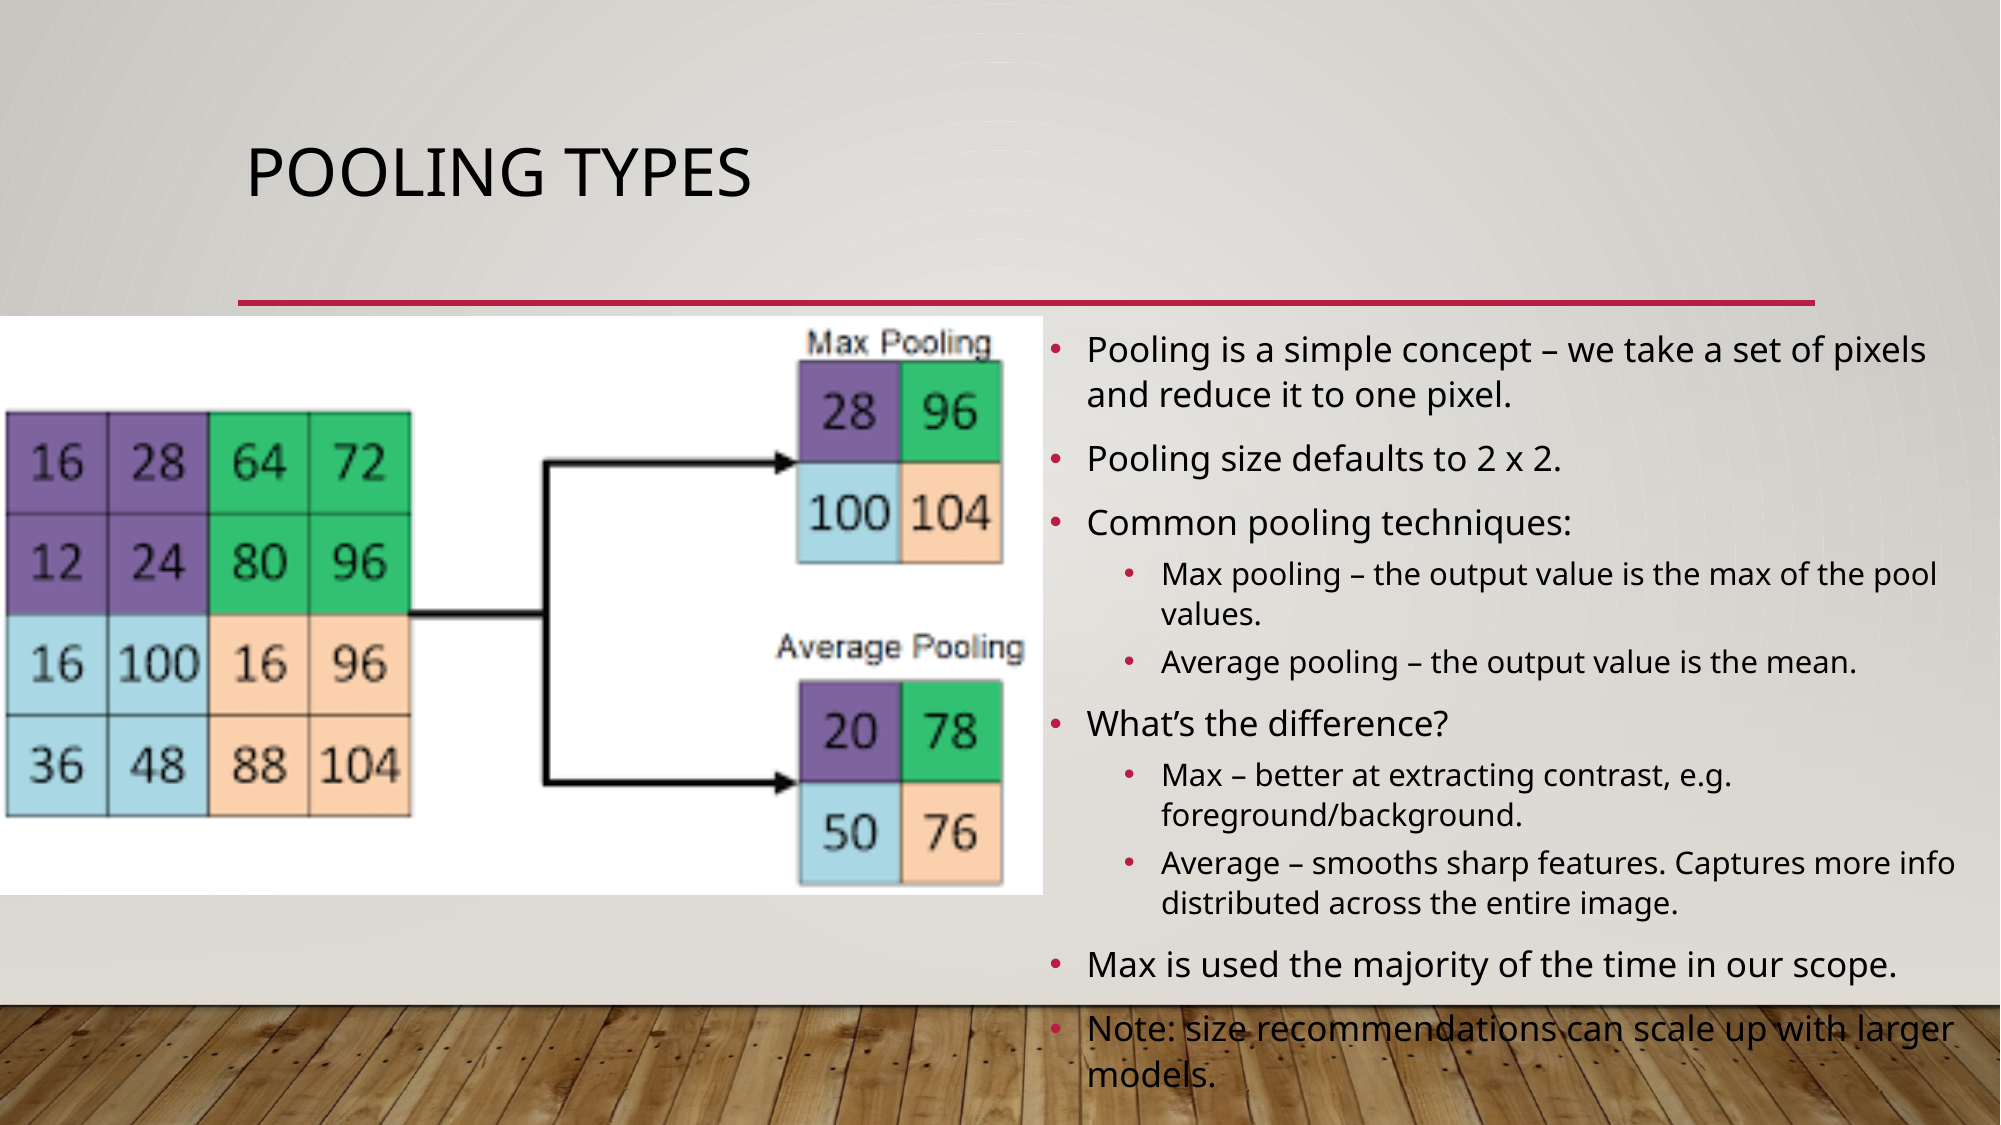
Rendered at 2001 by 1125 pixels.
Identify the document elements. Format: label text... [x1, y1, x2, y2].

title Pooling Types [237, 131, 1814, 305]
picture [0, 1005, 2000, 1125]
list Pooling is a simple concept – we take a set of pixels and reduce it to one pixel. Pooling size defaults to 2 x 2. Common pooling techniques: Max pooling – the output value is the max of the pool values. Average pooling – the output value is the mean. What’s the difference? Max – better at extracting contrast, e.g. foreground/background. Average – smooths sharp features. Captures more info distributed across the entire image. Max is used the majority of the time in our scope. Note: size recommendations can scale up with larger models. [1041, 316, 2000, 1010]
picture [0, 316, 1043, 895]
